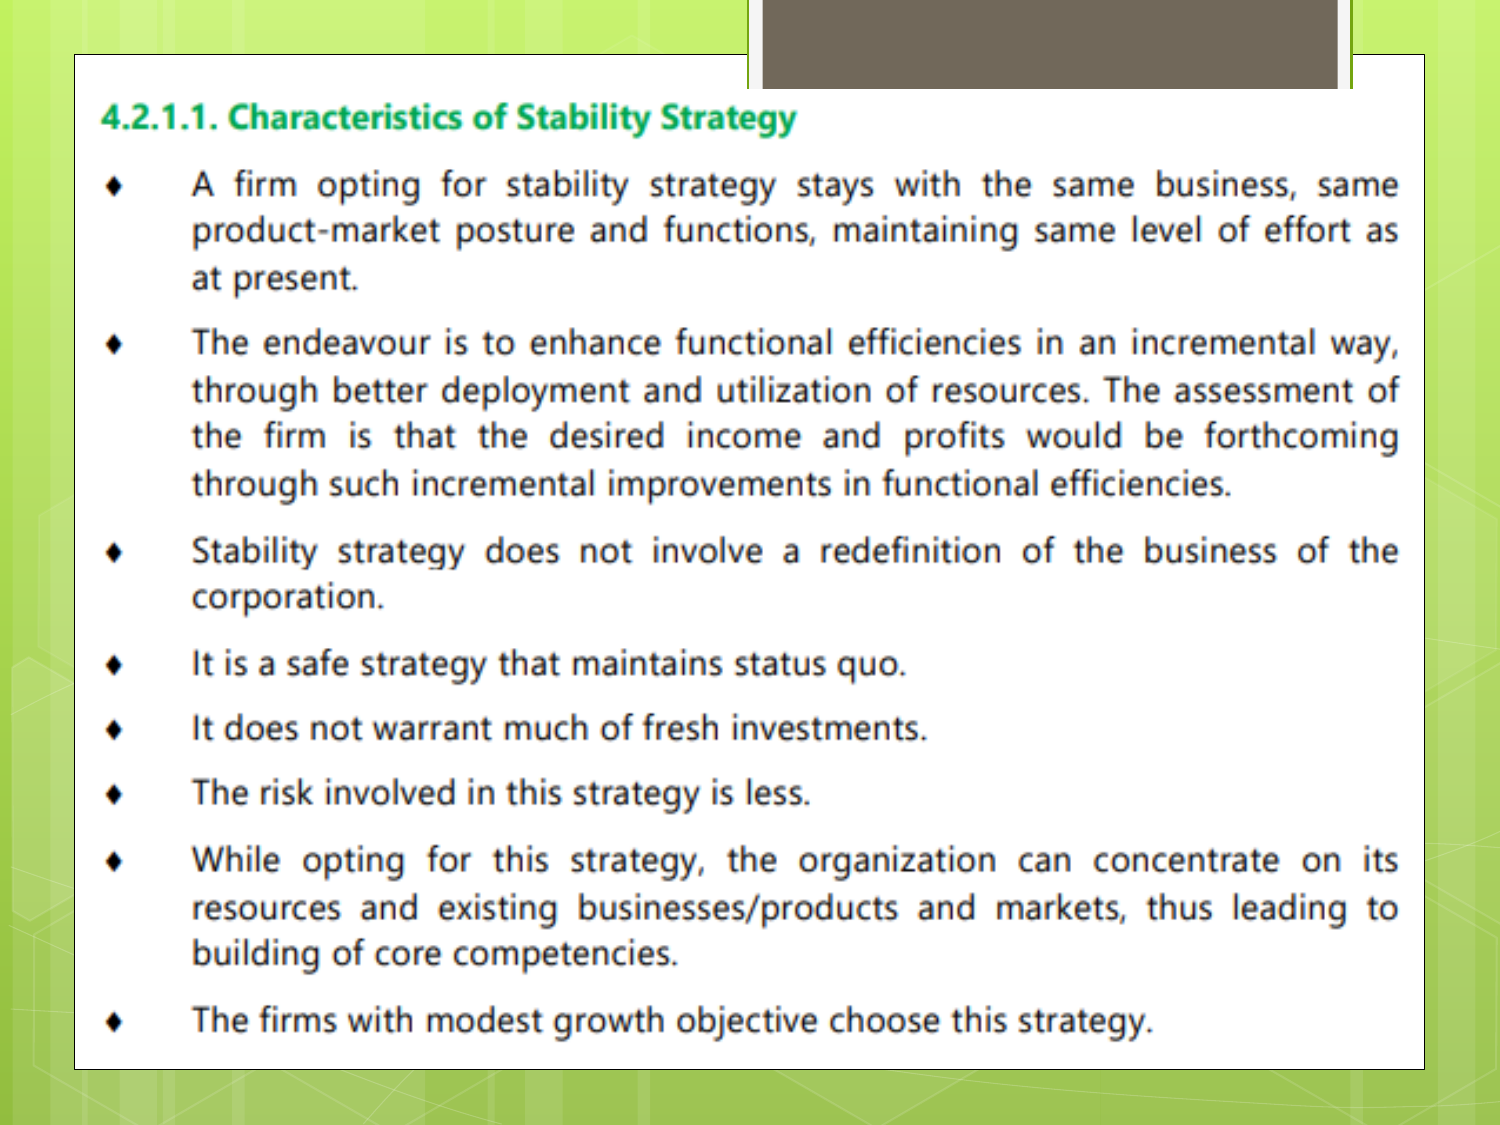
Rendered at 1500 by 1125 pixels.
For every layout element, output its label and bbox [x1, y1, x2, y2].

picture [81, 89, 1412, 1047]
